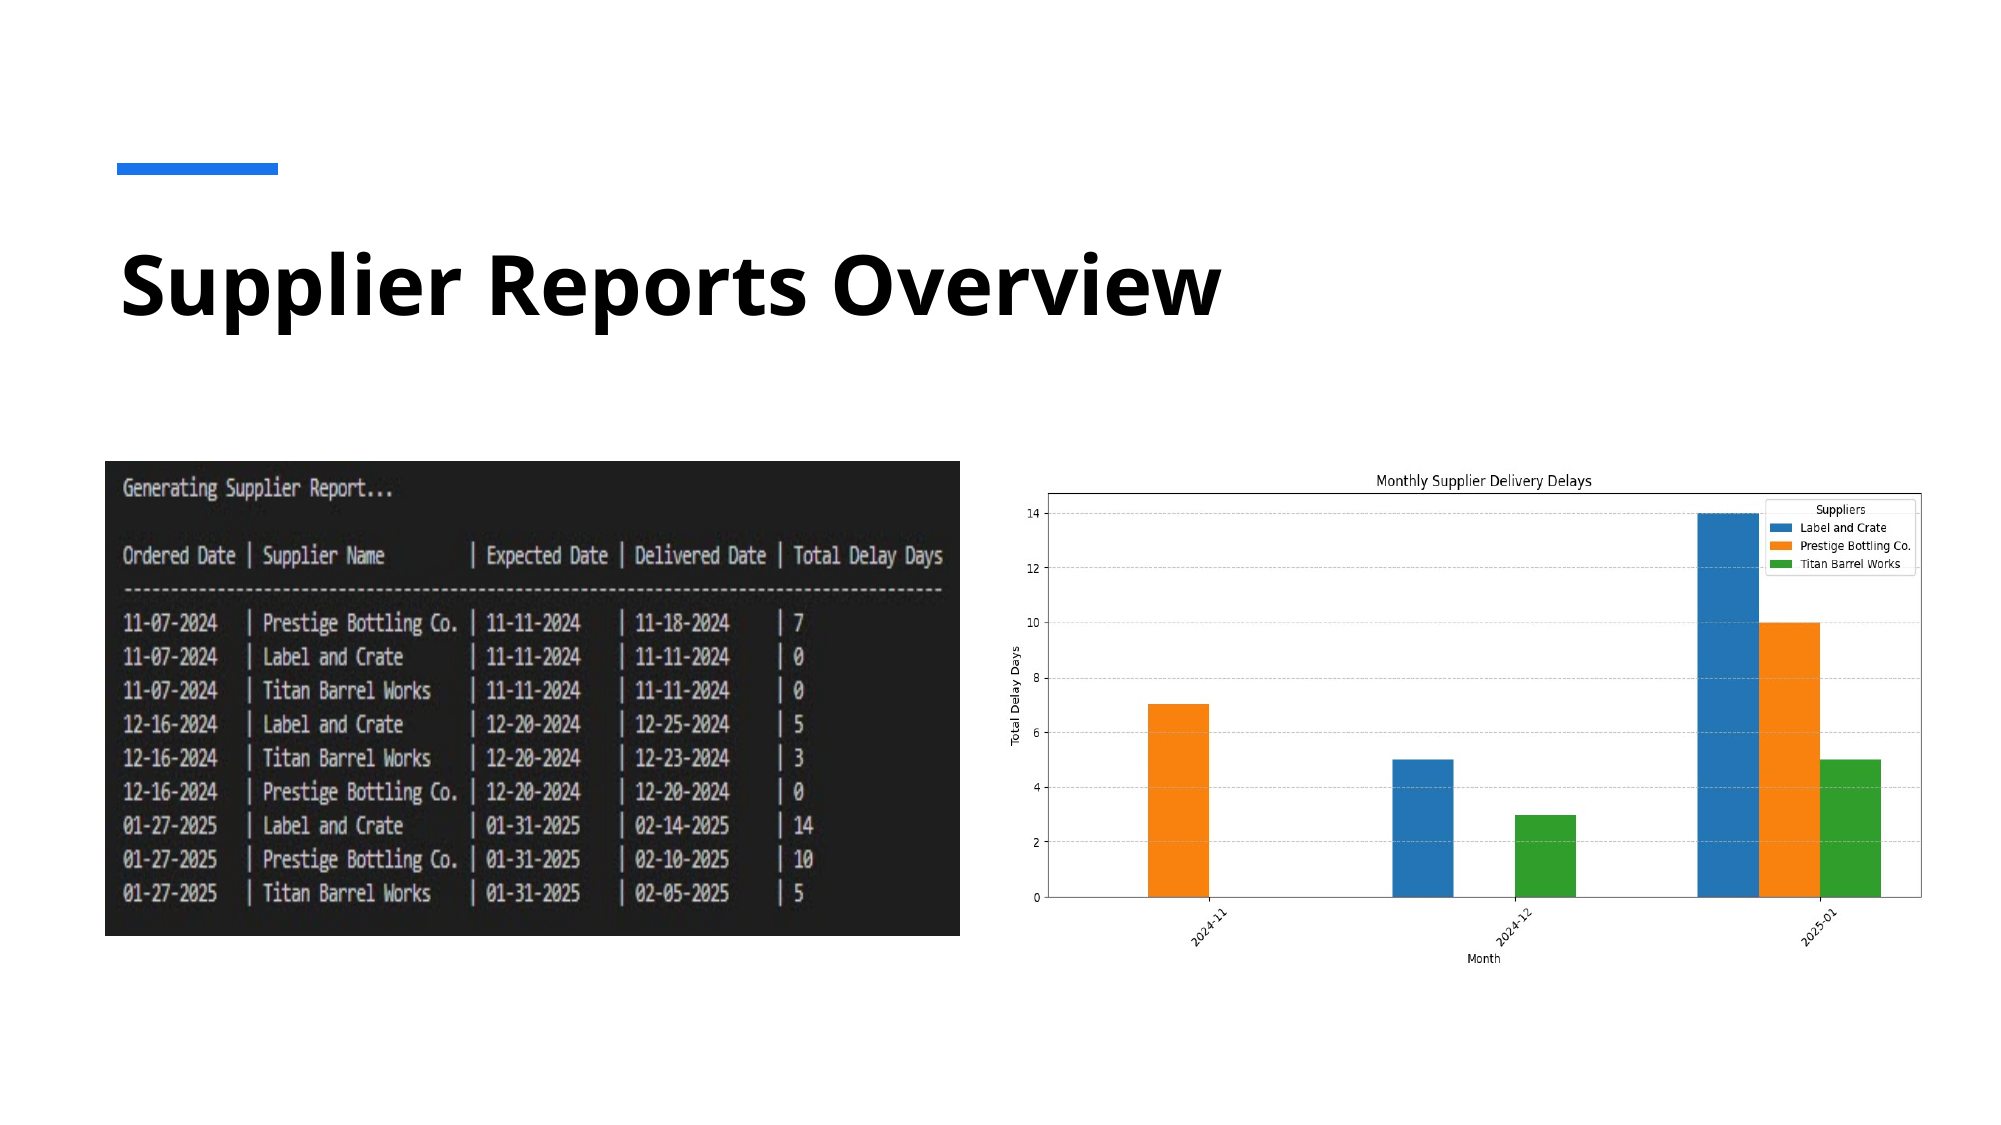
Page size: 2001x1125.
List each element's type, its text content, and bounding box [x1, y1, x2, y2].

title Supplier Reports Overview [105, 224, 1892, 405]
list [999, 461, 1932, 978]
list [104, 461, 960, 936]
